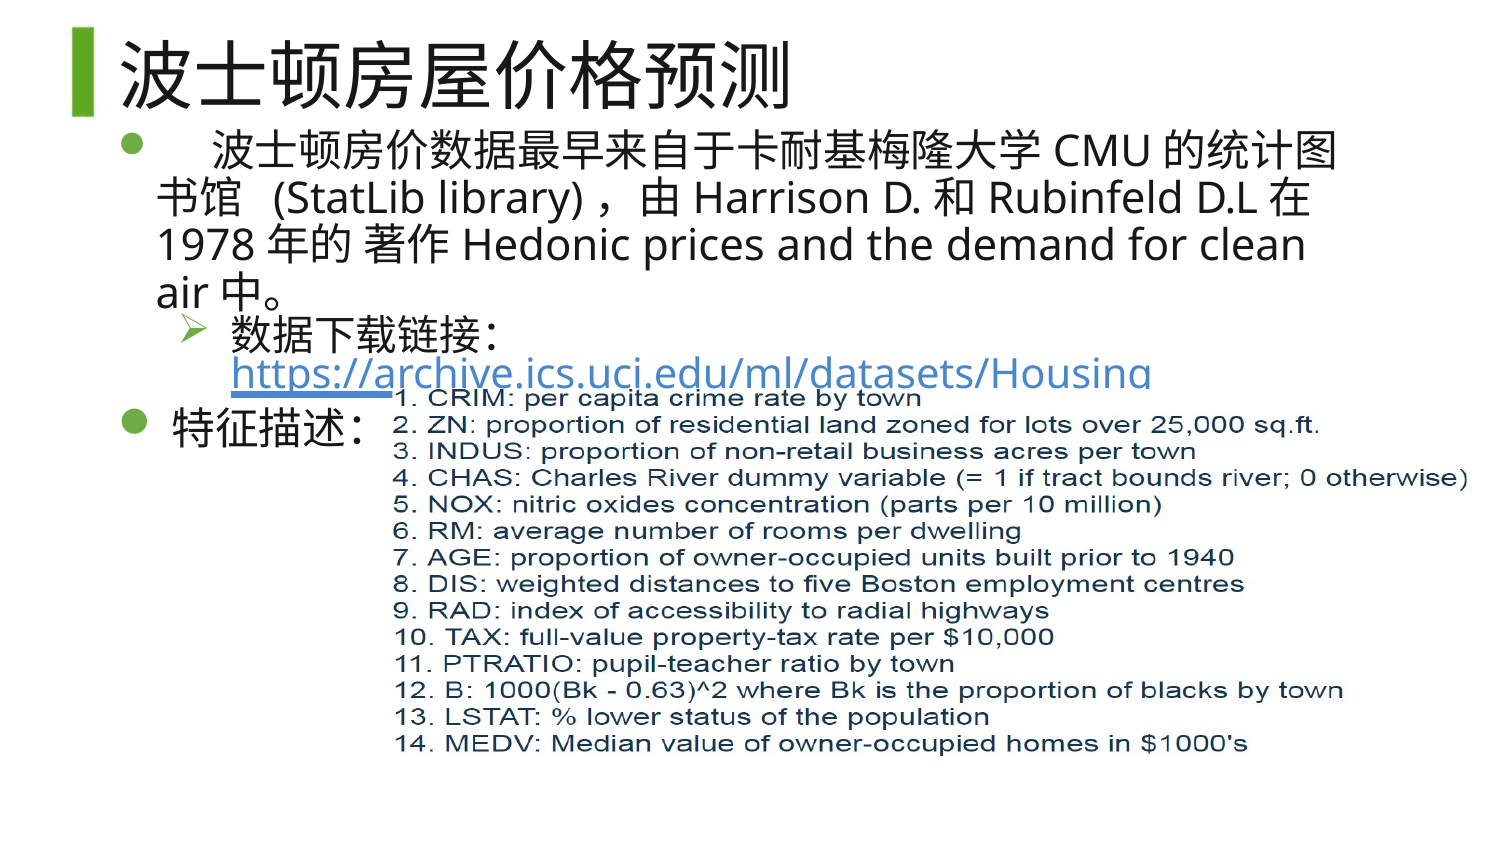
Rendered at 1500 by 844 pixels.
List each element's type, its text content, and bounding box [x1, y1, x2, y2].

text_box [392, 389, 1467, 756]
title 波士顿房屋价格预测 [116, 26, 796, 119]
picture [62, 23, 104, 121]
text_box 波士顿房价数据最早来自于卡耐基梅隆大学CMU的统计图书馆 (StatLib library)，由Harrison D.和Rubinfeld D.L在1978年的 著作Hedonic prices and the demand for clean air中。 数据下载链接： https://archive.ics.uci.edu/ml/datasets/Housing 特征描述： [116, 119, 1373, 454]
